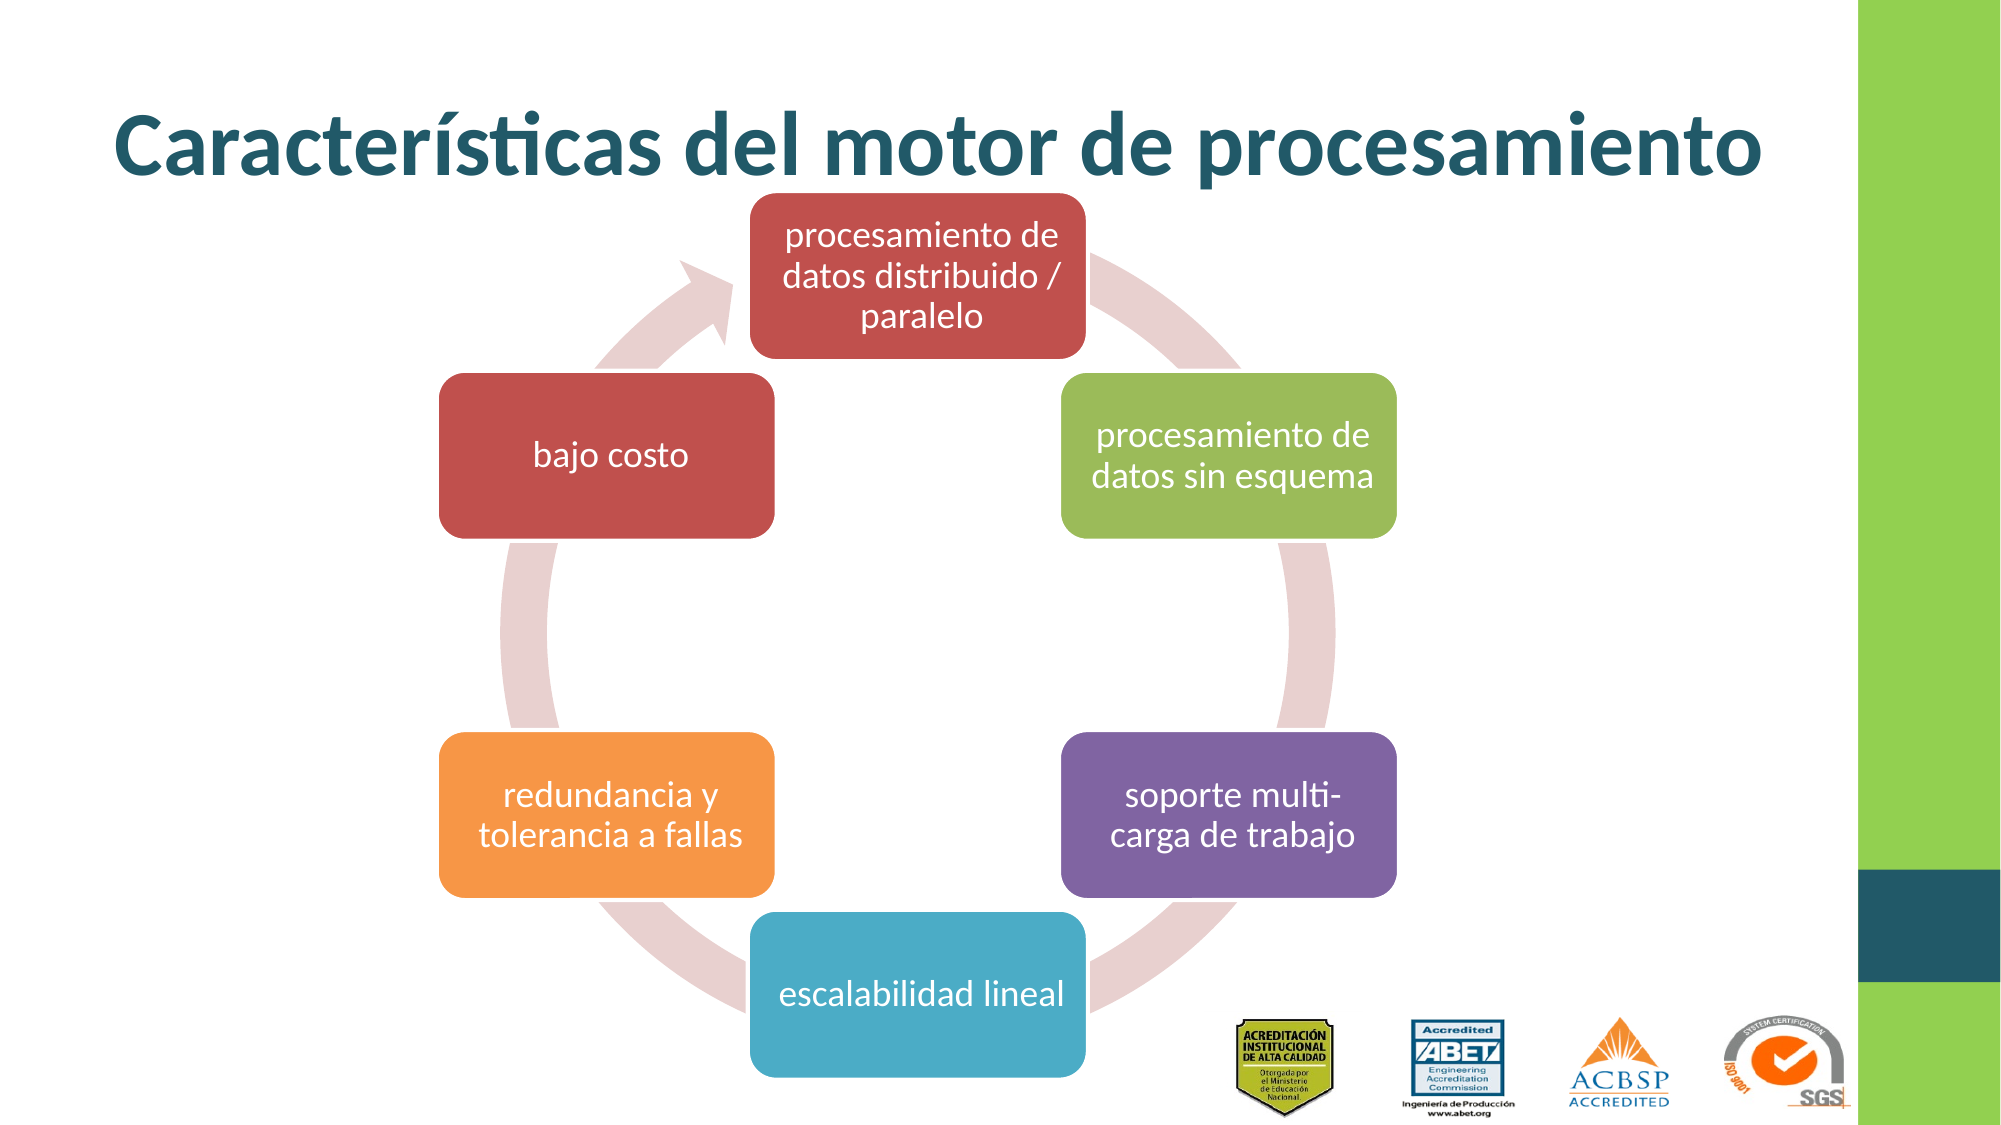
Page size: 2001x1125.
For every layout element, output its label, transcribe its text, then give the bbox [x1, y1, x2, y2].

picture [1393, 1081, 1520, 1121]
picture [1724, 1015, 1851, 1109]
picture [1566, 1081, 1671, 1109]
picture [1204, 1081, 1363, 1121]
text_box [100, 190, 1736, 1081]
title Características del motor de procesamiento [99, 45, 1851, 233]
